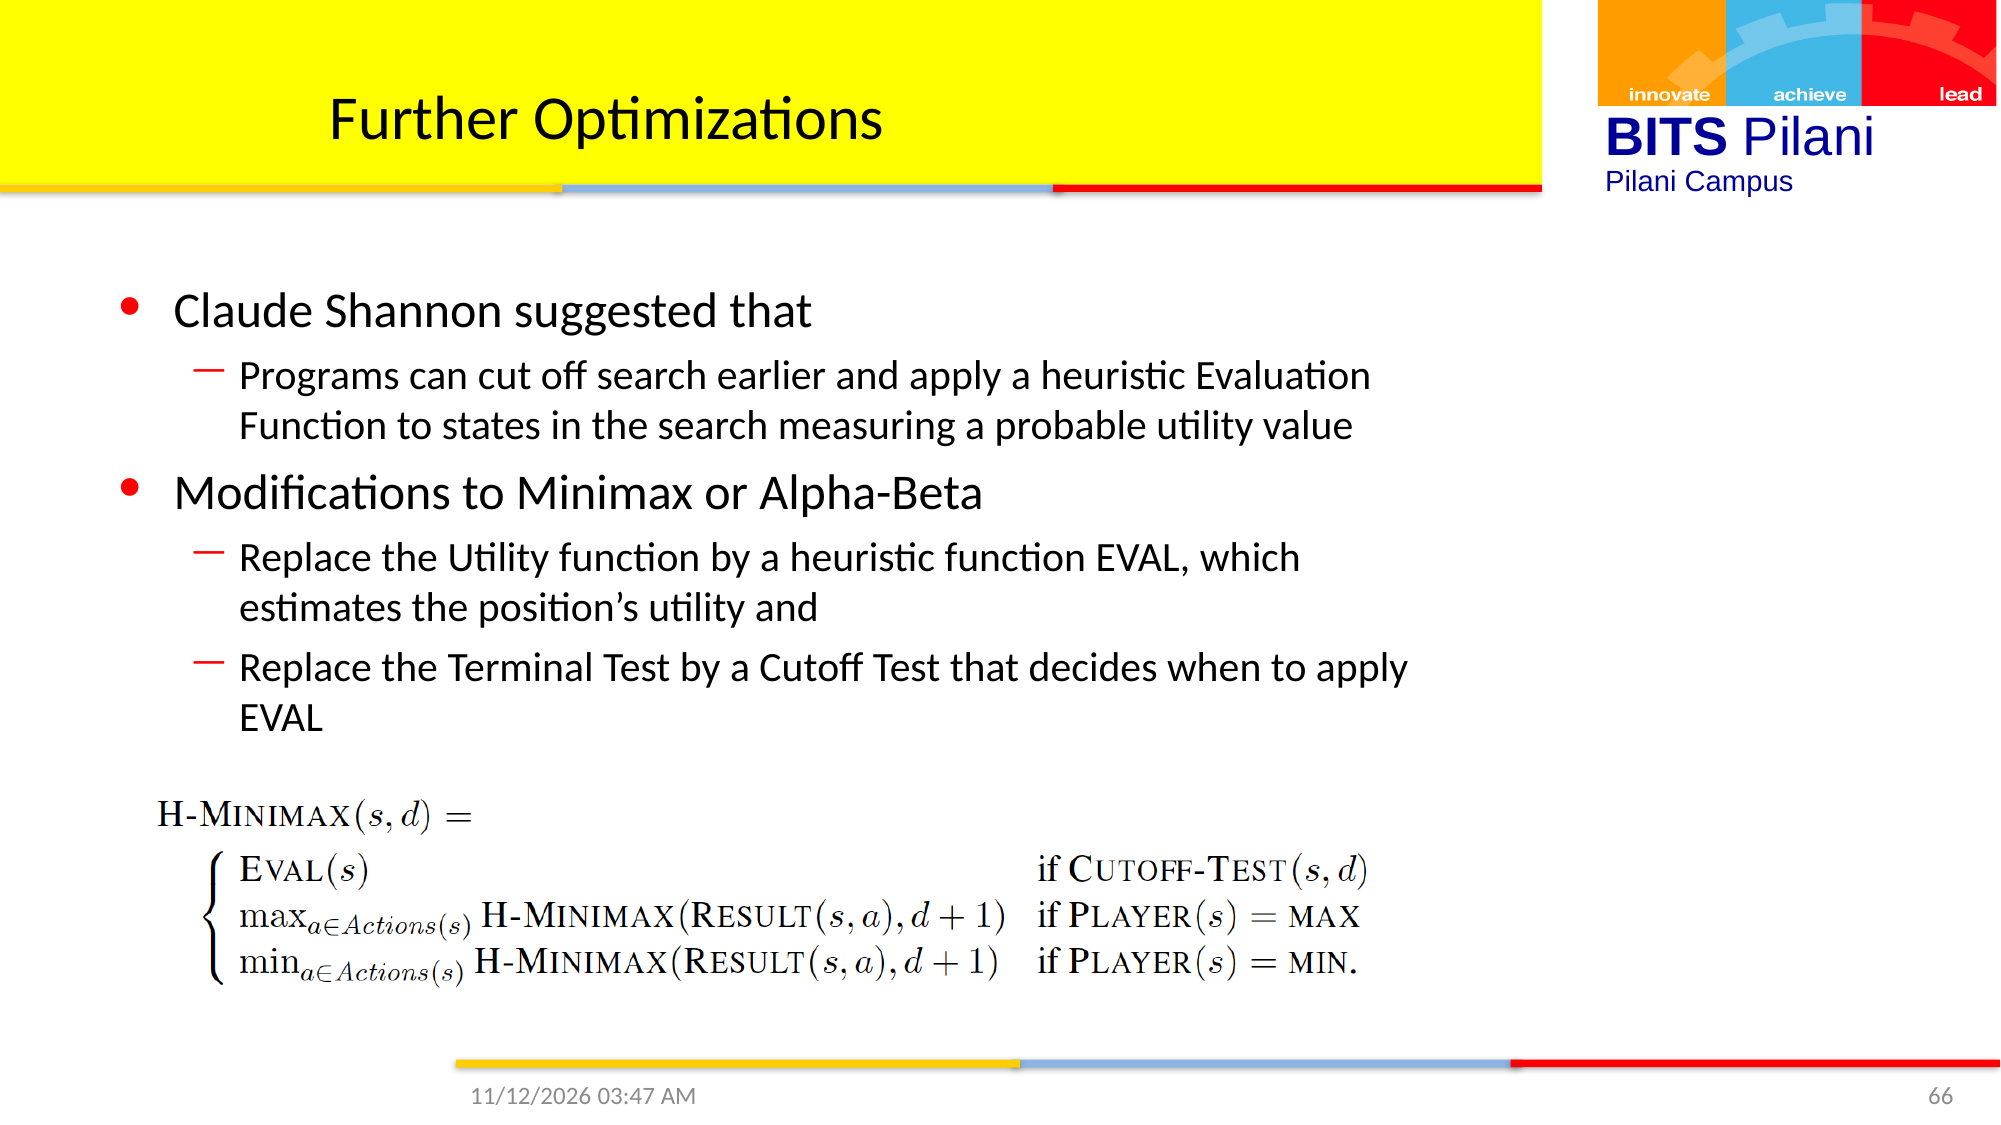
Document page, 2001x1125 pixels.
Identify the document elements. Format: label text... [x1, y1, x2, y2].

picture [1597, 0, 1997, 106]
slide_number 66 [1749, 1065, 1969, 1125]
text_box Further Optimizations [314, 45, 1319, 185]
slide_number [455, 1065, 922, 1125]
picture [147, 785, 1422, 1011]
text_box Claude Shannon suggested that Programs can cut off search earlier and apply a heuristic Evaluation Function to states in the search measuring a probable utility value Modifications to Minimax or Alpha-Beta Replace the Utility function by a heuristic function EVAL, which estimates the position’s utility and Replace the Terminal Test by a Cutoff Test that decides when to apply EVAL [102, 262, 1467, 1044]
